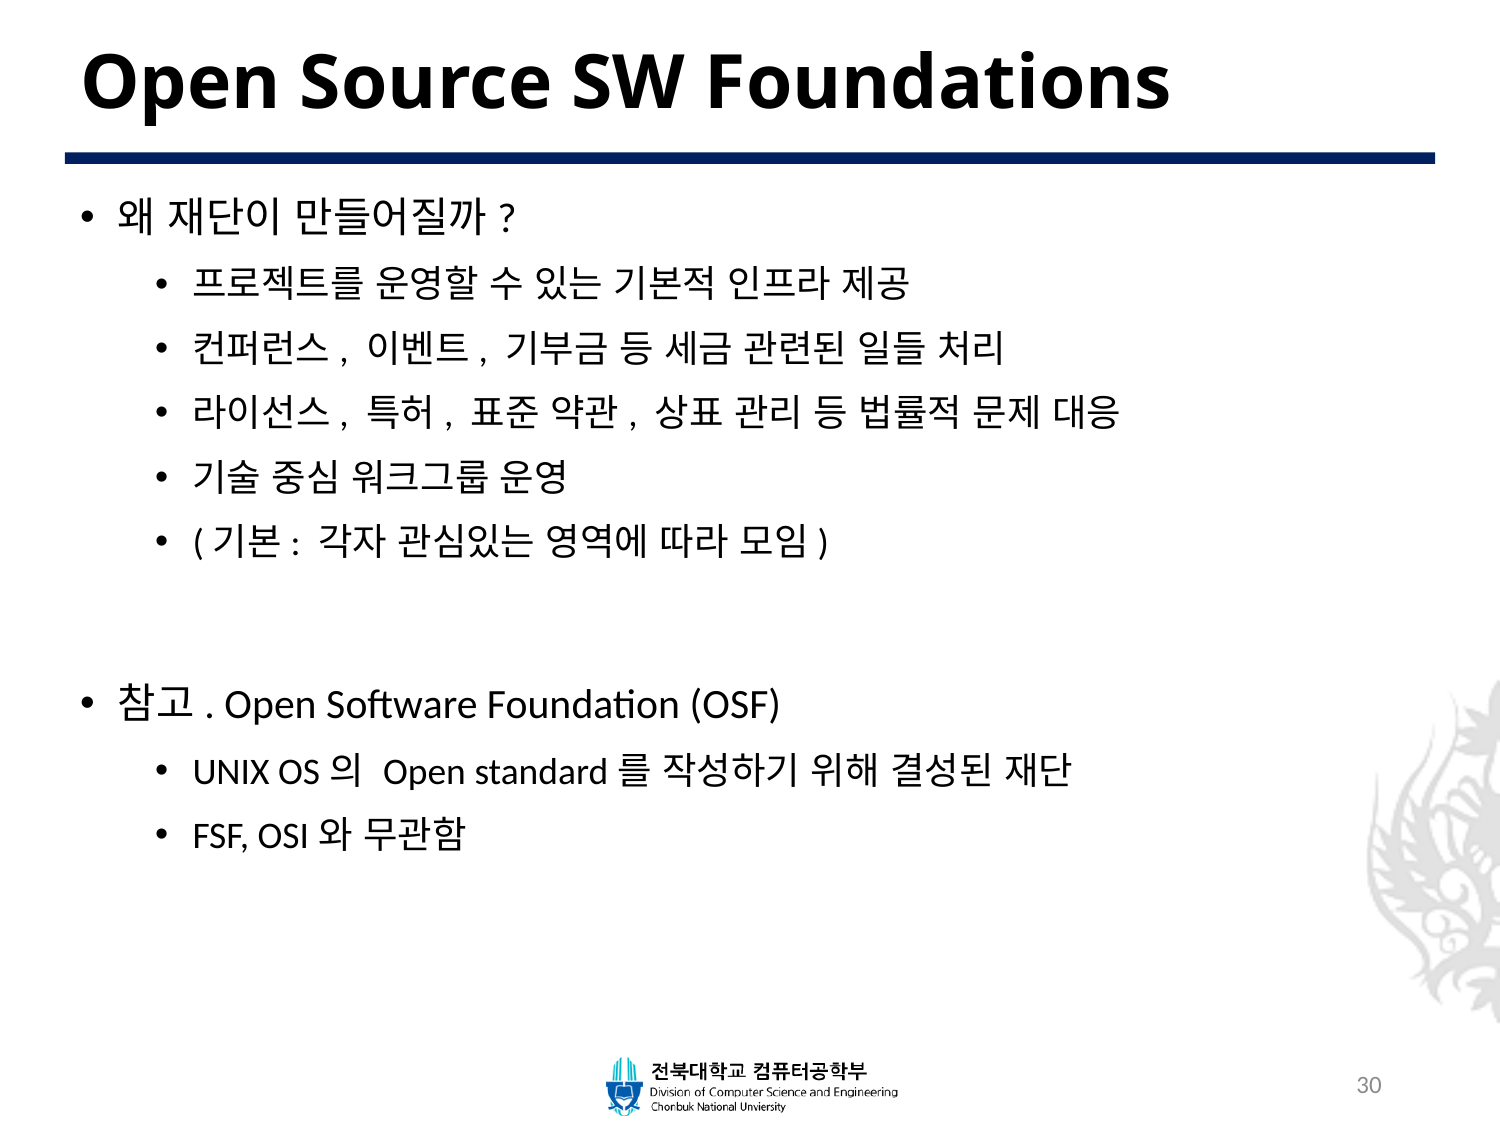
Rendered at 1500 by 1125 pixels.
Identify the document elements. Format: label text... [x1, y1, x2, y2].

picture [600, 1057, 900, 1116]
title Open Source SW Foundations [64, 26, 1436, 143]
slide_number 30 [1059, 1057, 1397, 1111]
list 왜 재단이 만들어질까? 프로젝트를 운영할 수 있는 기본적 인프라 제공 컨퍼런스, 이벤트, 기부금 등 세금 관련된 일들 처리 라이선스, 특허, 표준 약관, 상표 관리 등 법률적 문제 대응 기술 중심 워크그룹 운영 (기본: 각자 관심있는 영역에 따라 모임) 참고. Open Software Foundation (OSF) UNIX OS의 Open standard를 작성하기 위해 결성된 재단 FSF, OSI와 무관함 [64, 173, 1436, 1039]
